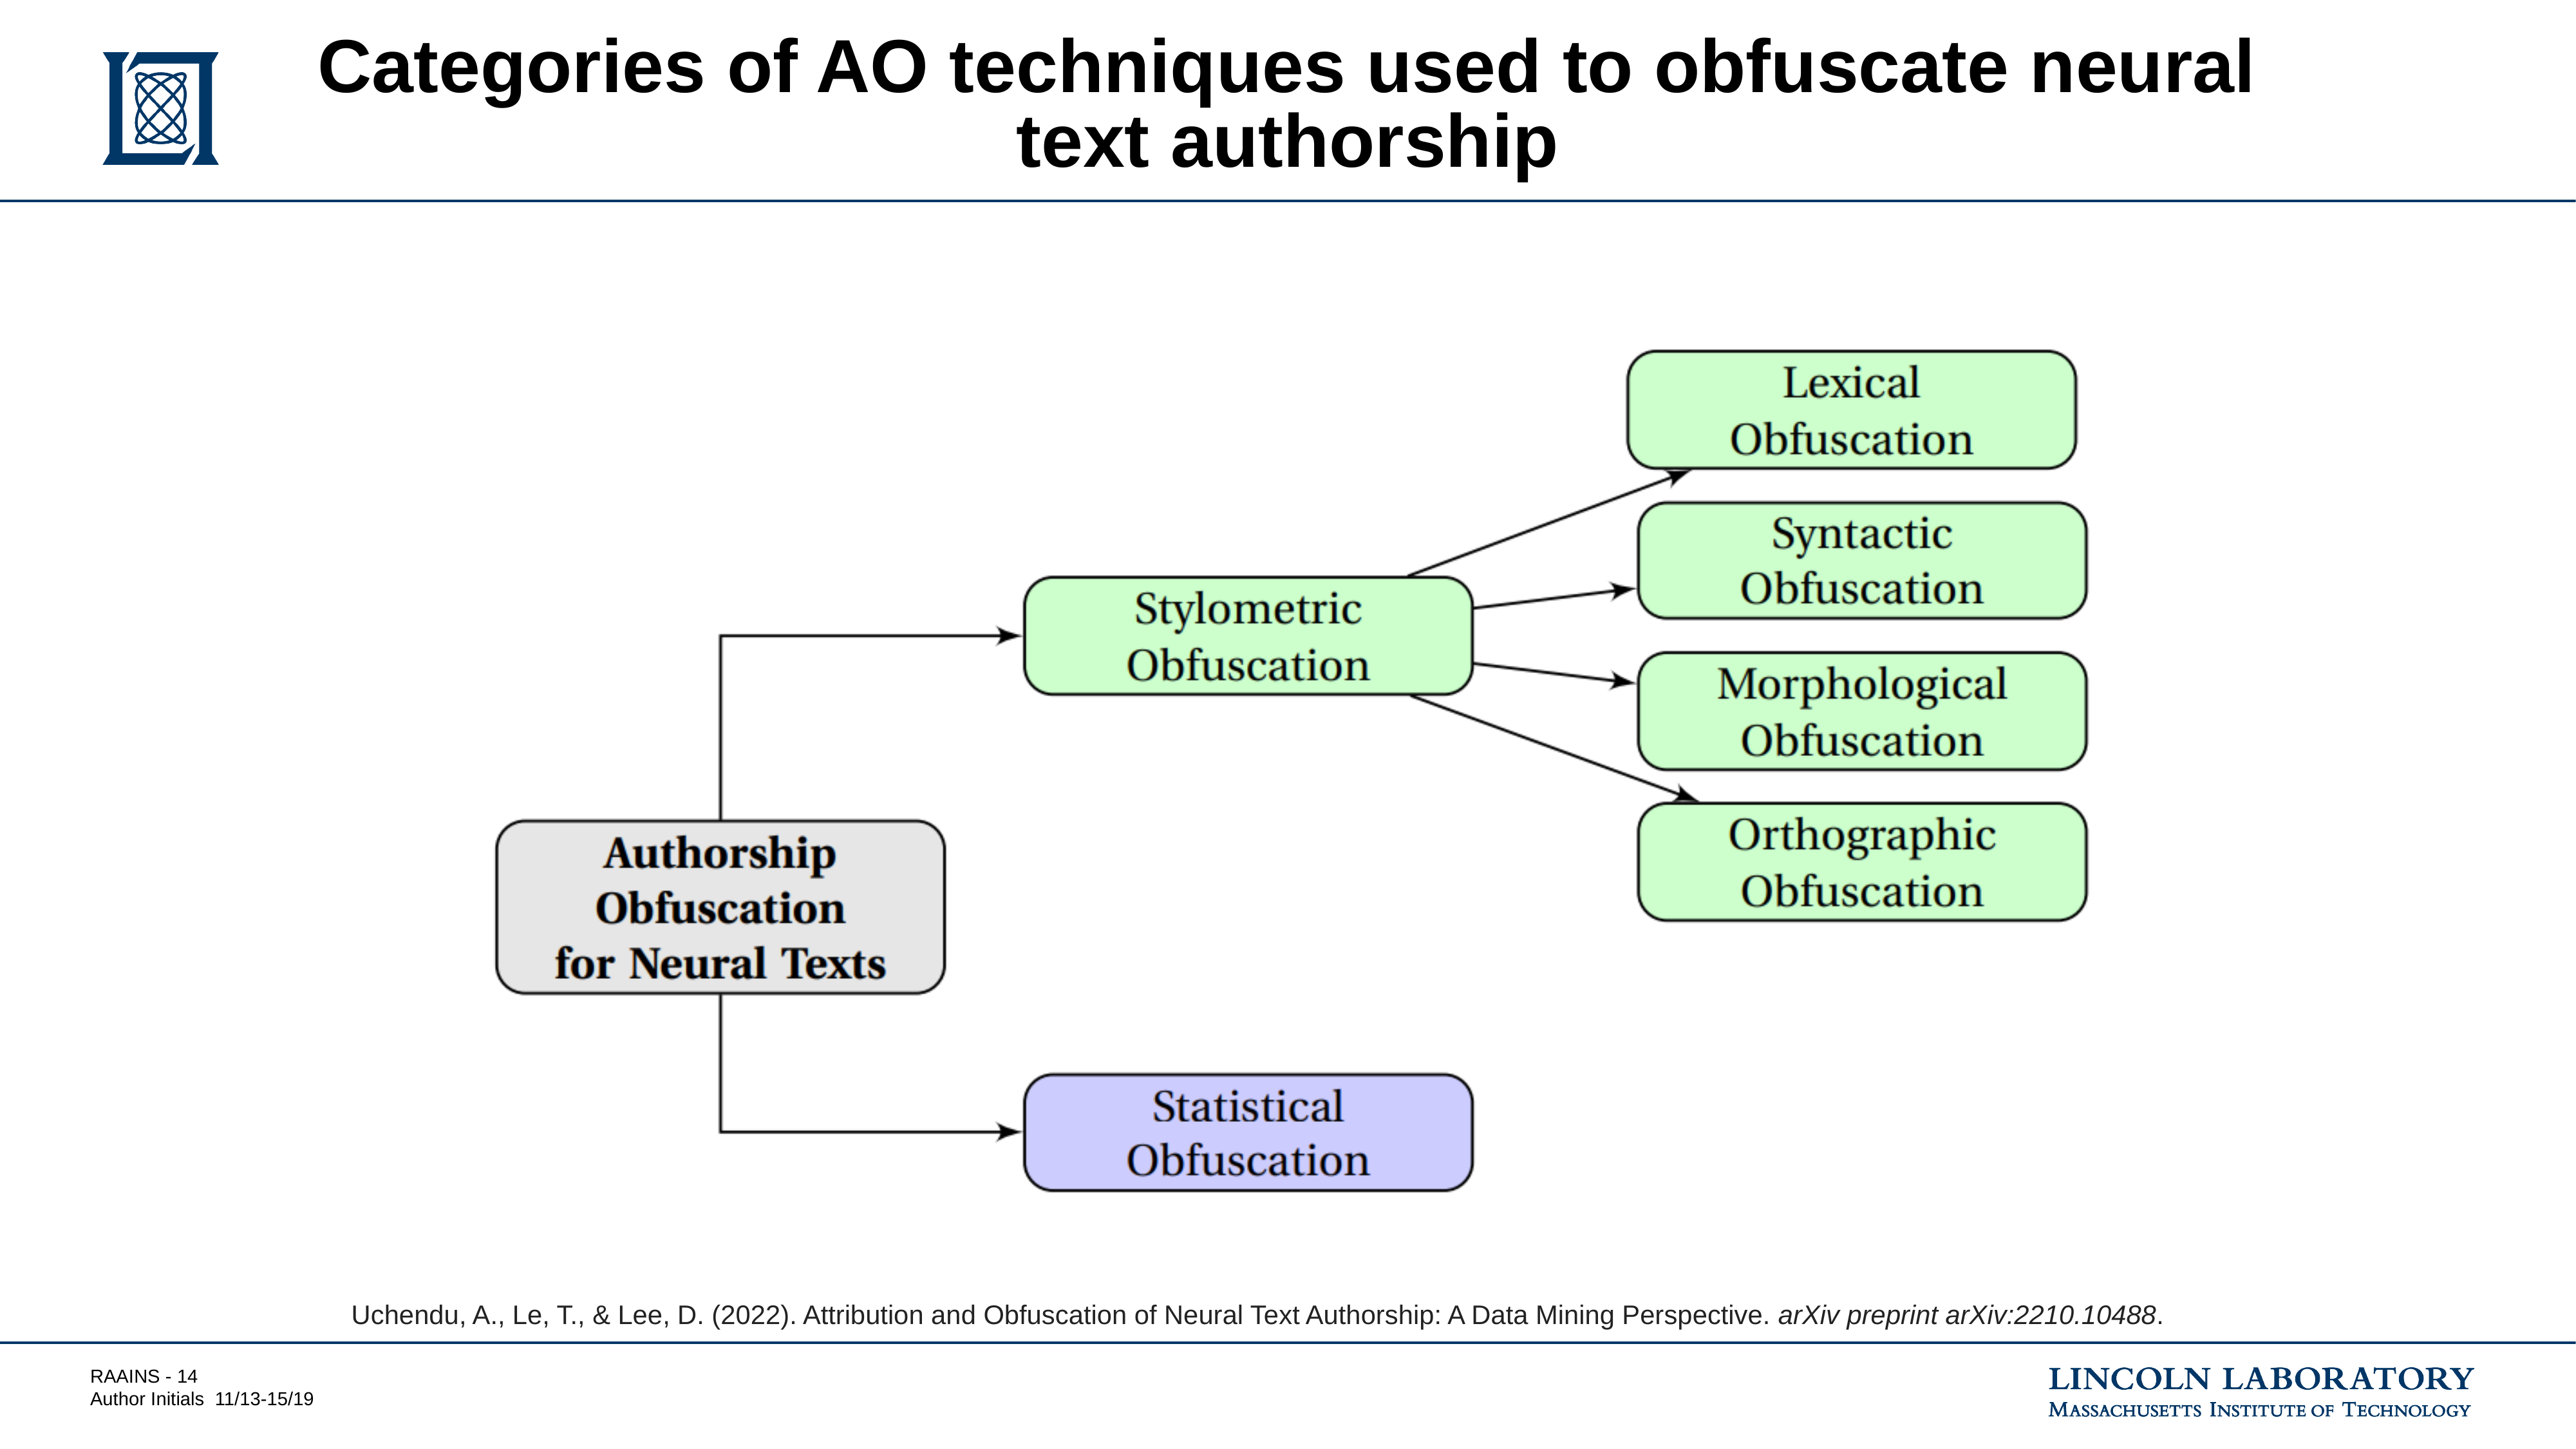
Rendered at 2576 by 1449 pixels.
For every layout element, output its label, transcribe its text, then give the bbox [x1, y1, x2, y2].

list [360, 272, 2215, 1293]
picture [2046, 1367, 2474, 1417]
title Categories of AO techniques used to obfuscate neural text authorship [265, 21, 2311, 194]
picture [102, 52, 219, 165]
text_box Uchendu, A., Le, T., & Lee, D. (2022). Attribution and Obfuscation of Neural Text Authorship: A Data Mining Perspective. arXiv preprint arXiv:2210.10488. [252, 1292, 2263, 1334]
